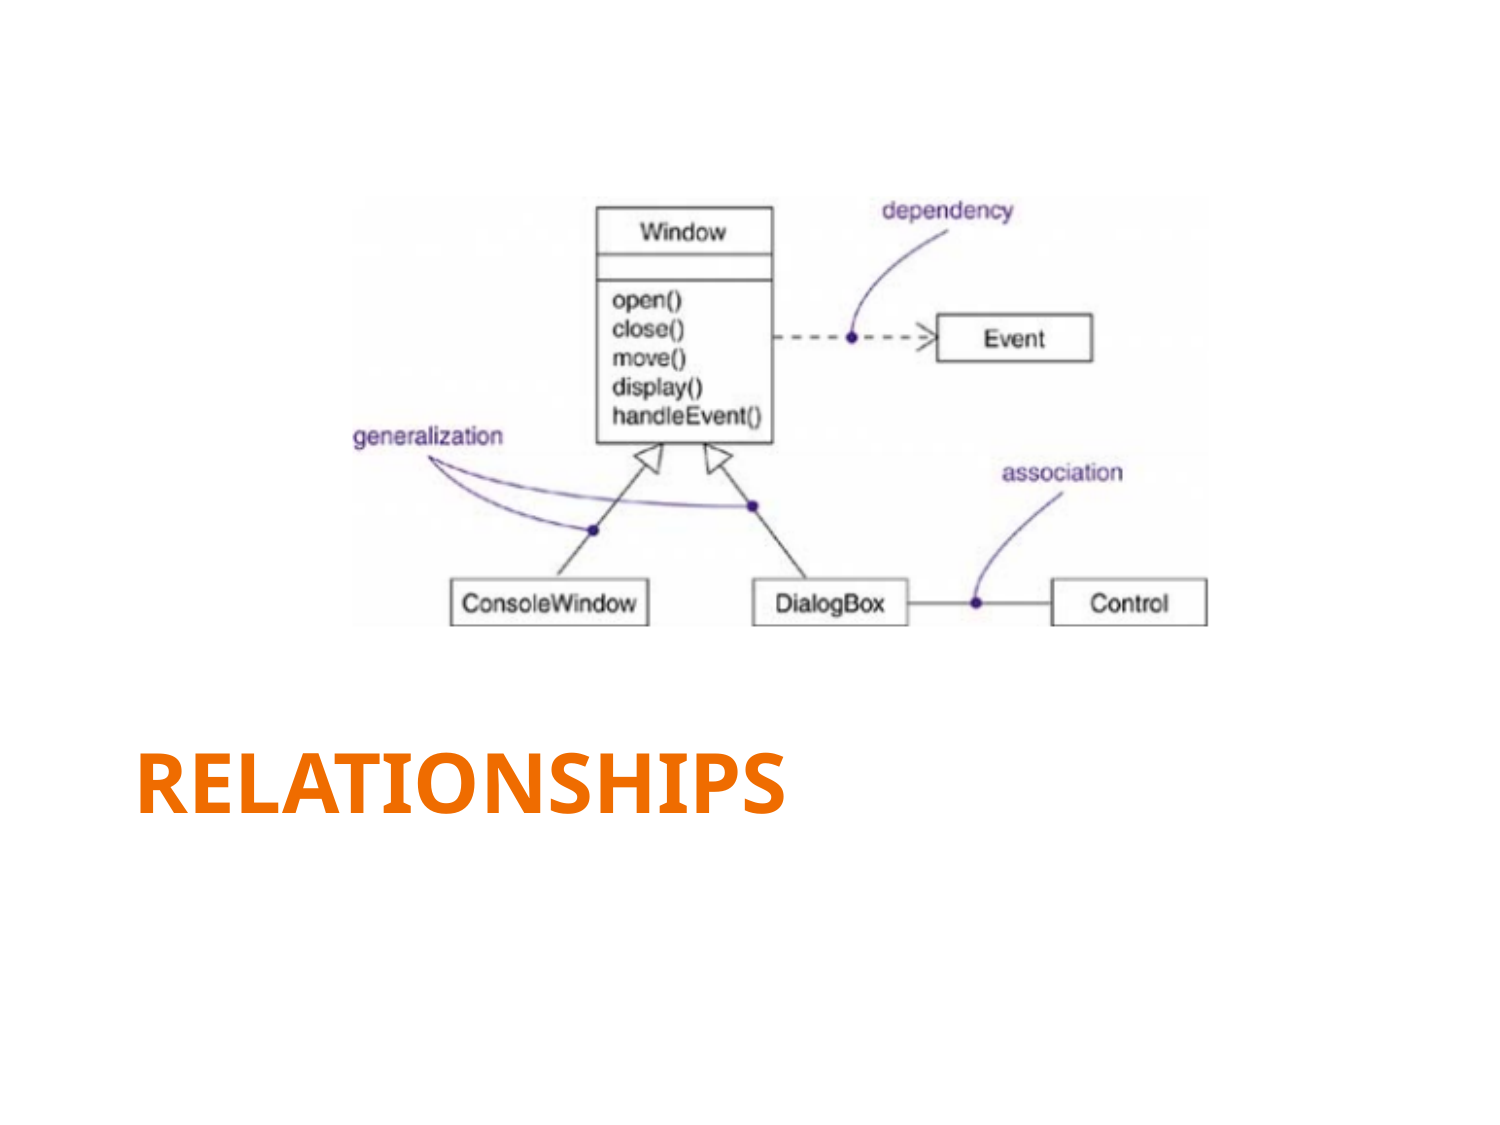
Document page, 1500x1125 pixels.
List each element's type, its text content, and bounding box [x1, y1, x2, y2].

picture [328, 162, 1221, 656]
title RELATIONSHIPS [118, 722, 1394, 947]
